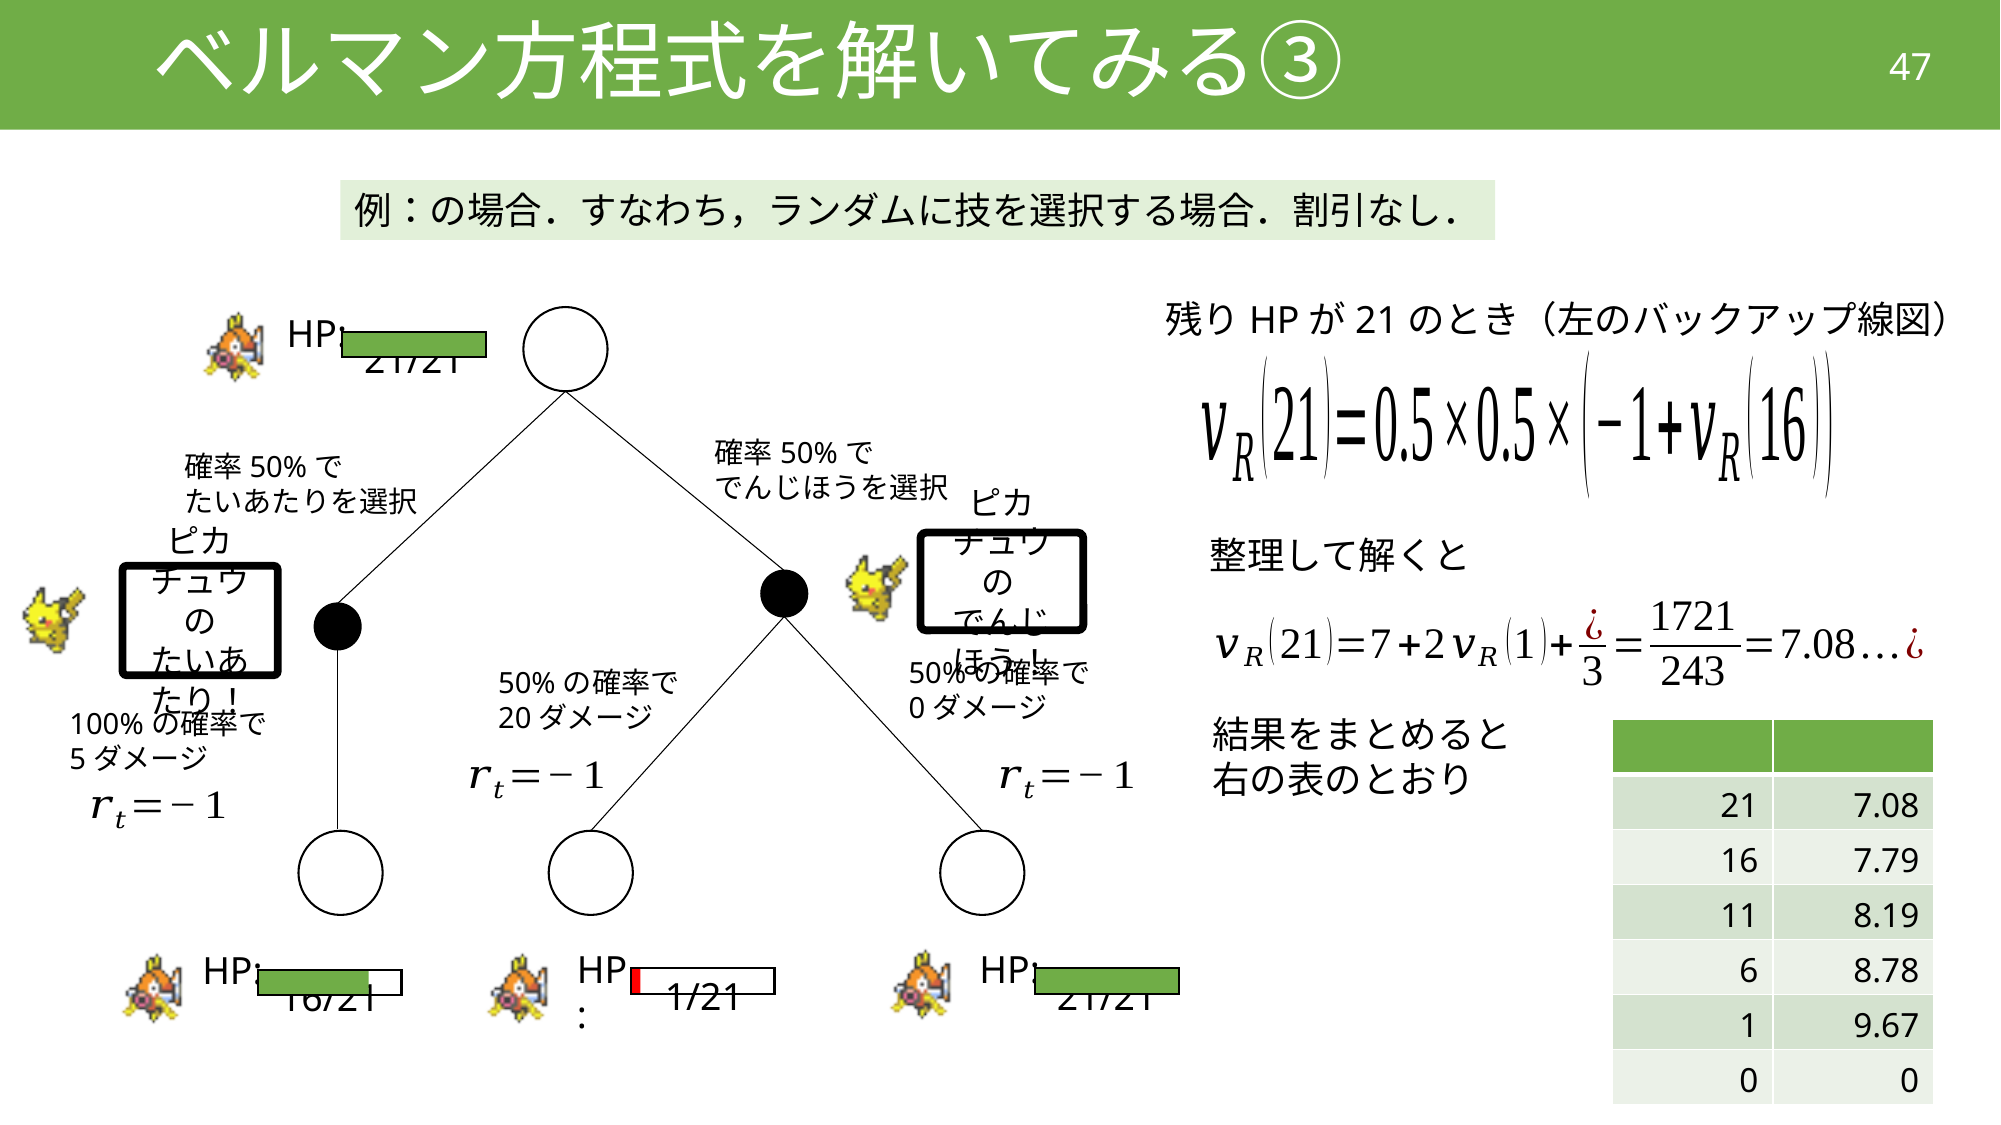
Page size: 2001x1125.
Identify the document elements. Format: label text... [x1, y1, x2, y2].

picture [823, 522, 930, 616]
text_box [273, 302, 486, 390]
picture [468, 921, 576, 1029]
text_box 確率50%で たいあたりを選択 [169, 440, 337, 526]
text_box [966, 939, 1179, 1027]
picture [184, 279, 292, 387]
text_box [566, 391, 785, 571]
text_box [297, 829, 384, 916]
picture [103, 921, 210, 1029]
text_box 残りHPが21のとき（左のバックアップ線図） [1150, 288, 1985, 349]
text_box ピカチュウの でんじほう！ [930, 531, 1085, 632]
picture [871, 917, 979, 1024]
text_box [784, 616, 983, 831]
text_box [547, 829, 634, 916]
text_box [760, 569, 809, 616]
text_box 50%の確率で 20ダメージ [483, 657, 590, 742]
text_box [313, 602, 362, 651]
text_box 確率50%で でんじほうを選択 [785, 427, 964, 512]
text_box ピカチュウの たいあたり！ [121, 564, 279, 677]
text_box [522, 305, 609, 391]
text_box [590, 616, 784, 831]
text_box 整理して解くと [1195, 524, 1487, 584]
title ベルマン方程式を解いてみる③ [137, 11, 1863, 119]
text_box 100%の確率で 5ダメージ [54, 698, 283, 783]
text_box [562, 939, 775, 1027]
text_box 50%の確率で 0ダメージ [983, 647, 1105, 732]
text_box [939, 829, 1026, 916]
text_box 結果をまとめると 右の表のとおり [1197, 703, 1527, 809]
slide_number 47 [1497, 38, 1948, 99]
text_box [337, 391, 566, 604]
picture [0, 554, 107, 662]
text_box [210, 940, 402, 1028]
